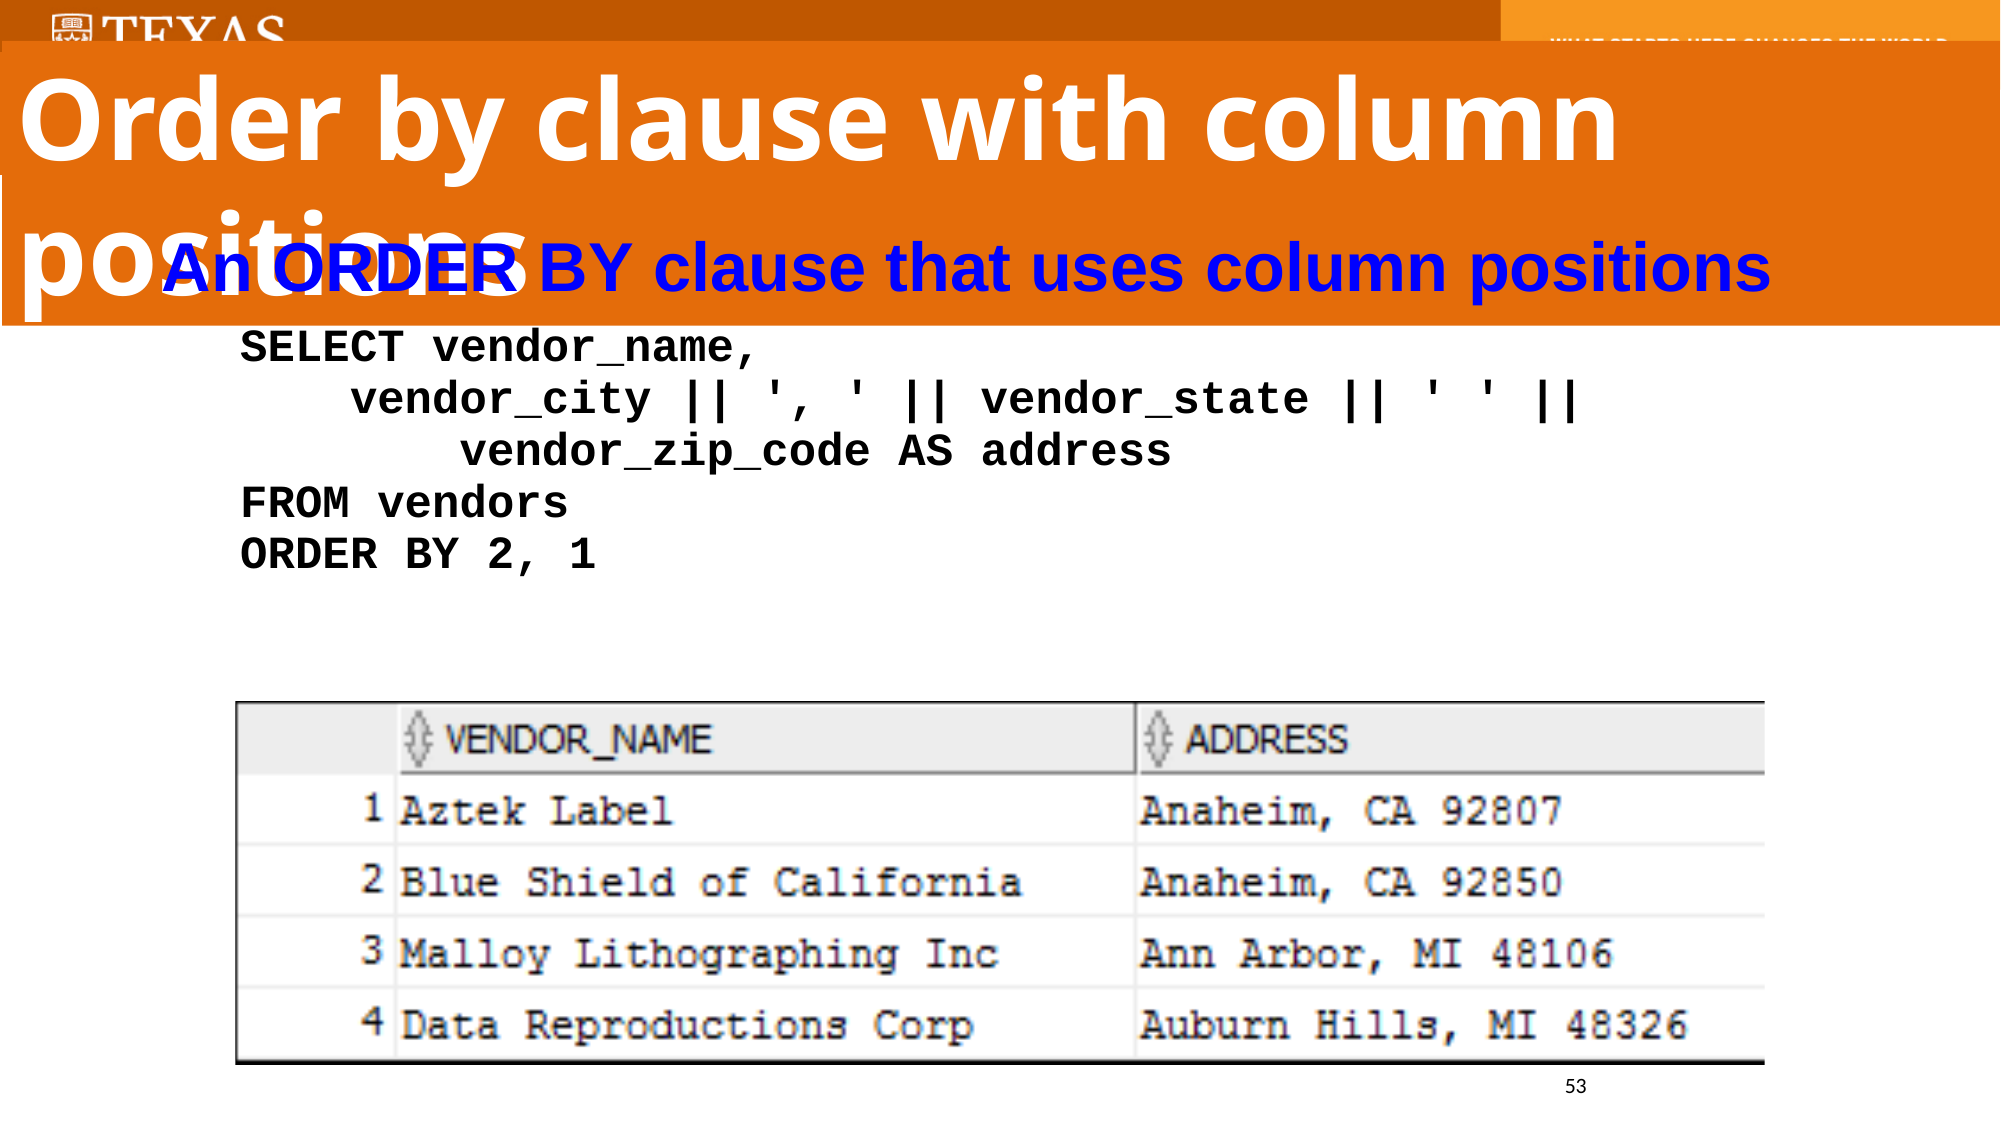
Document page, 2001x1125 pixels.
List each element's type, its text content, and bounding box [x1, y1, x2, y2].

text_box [161, 224, 1839, 744]
slide_number 53 [1550, 1064, 2000, 1124]
picture [0, 0, 2001, 1125]
text_box Order by clause with column positions [2, 40, 2000, 326]
